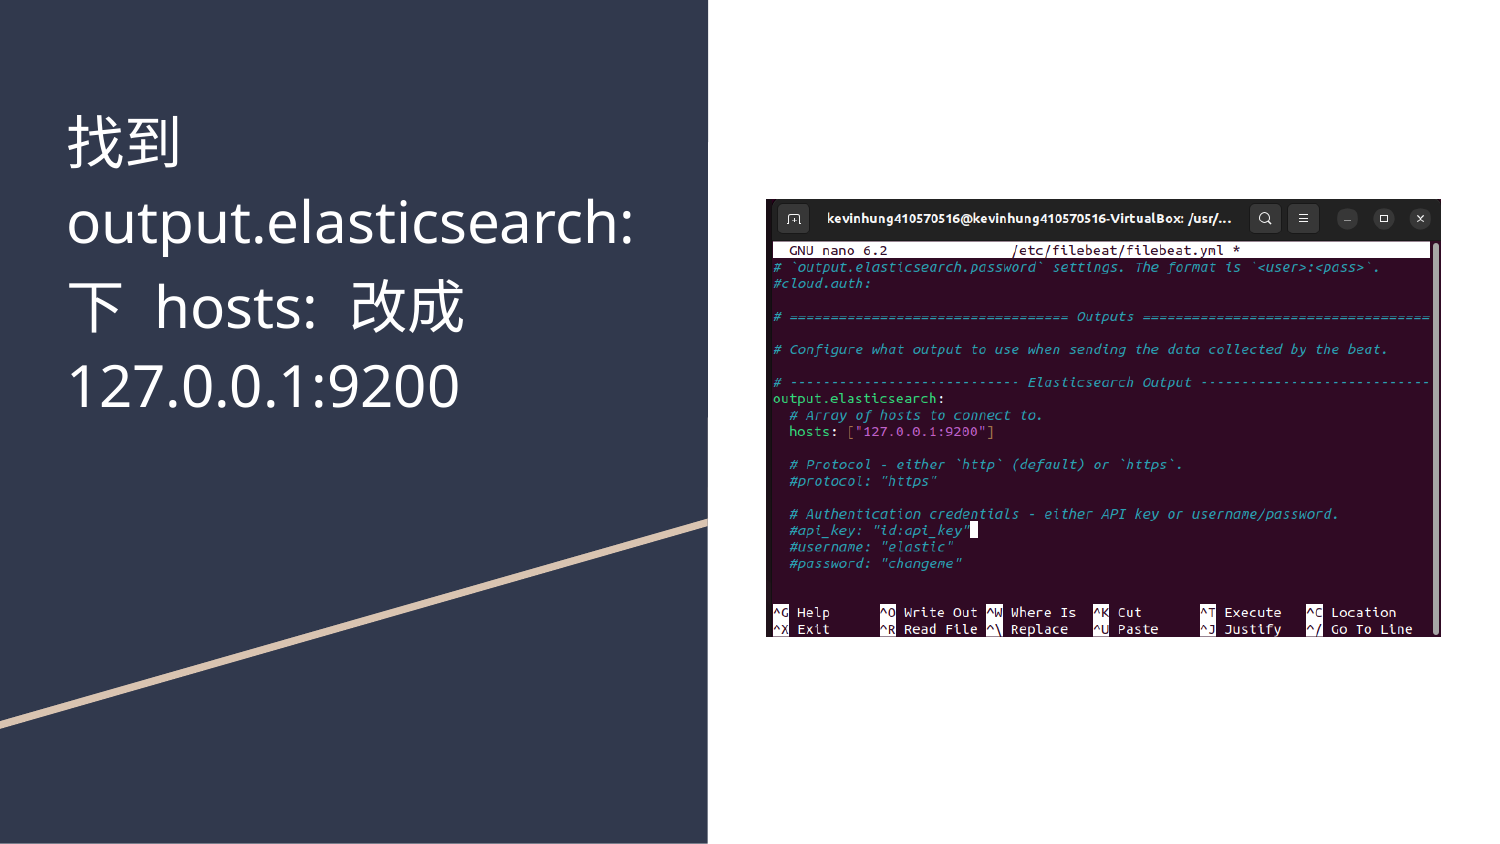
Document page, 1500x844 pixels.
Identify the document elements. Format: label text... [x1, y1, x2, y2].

title 找到 output.elasticsearch: 下 hosts: 改成 127.0.0.1:9200 [51, 82, 660, 494]
picture [766, 199, 1442, 637]
